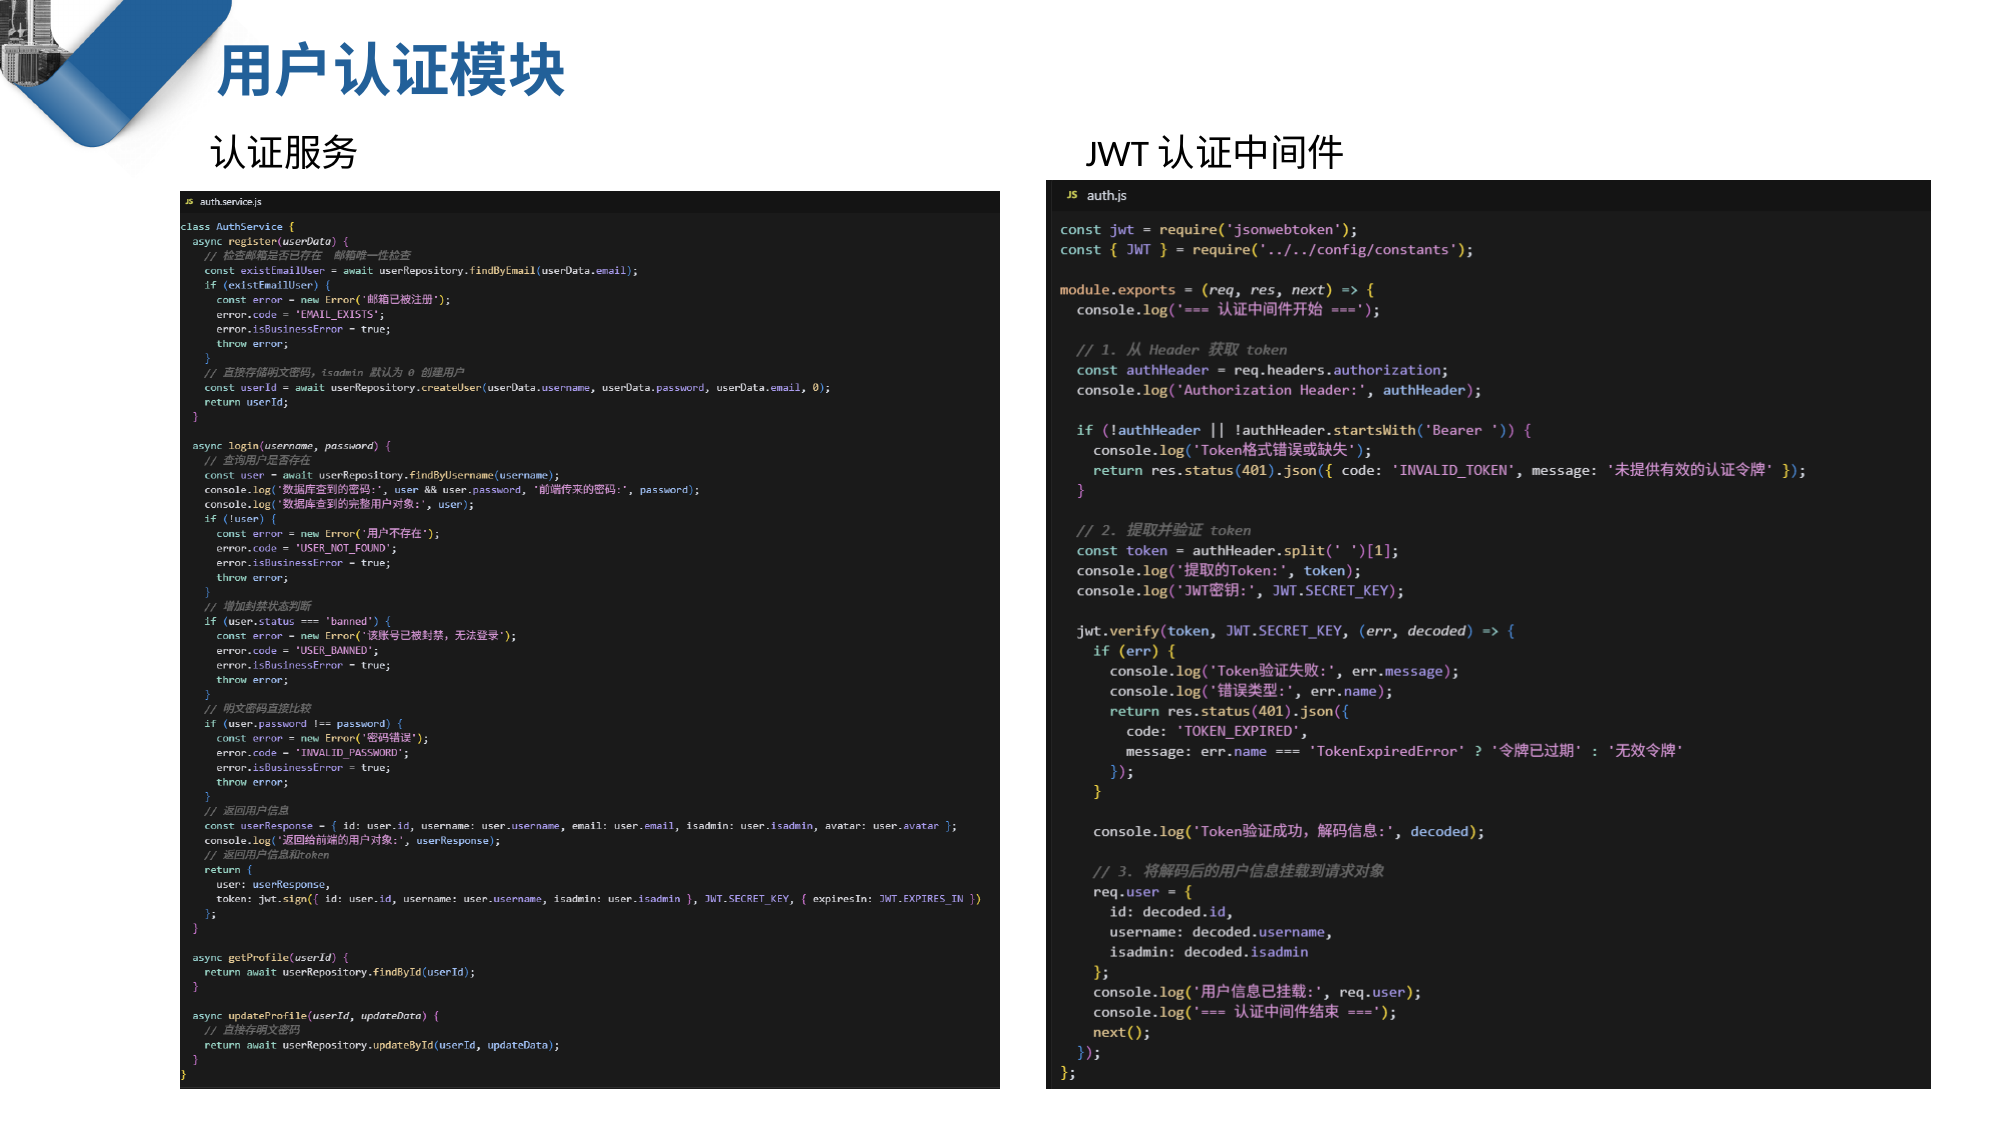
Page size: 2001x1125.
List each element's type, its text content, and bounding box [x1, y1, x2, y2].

picture [0, 0, 269, 181]
text_box JWT认证中间件 [1070, 121, 1479, 180]
text_box 用户认证模块 [202, 25, 1536, 111]
picture [180, 191, 1000, 1089]
picture [1046, 180, 1931, 1089]
text_box 认证服务 [194, 121, 603, 181]
